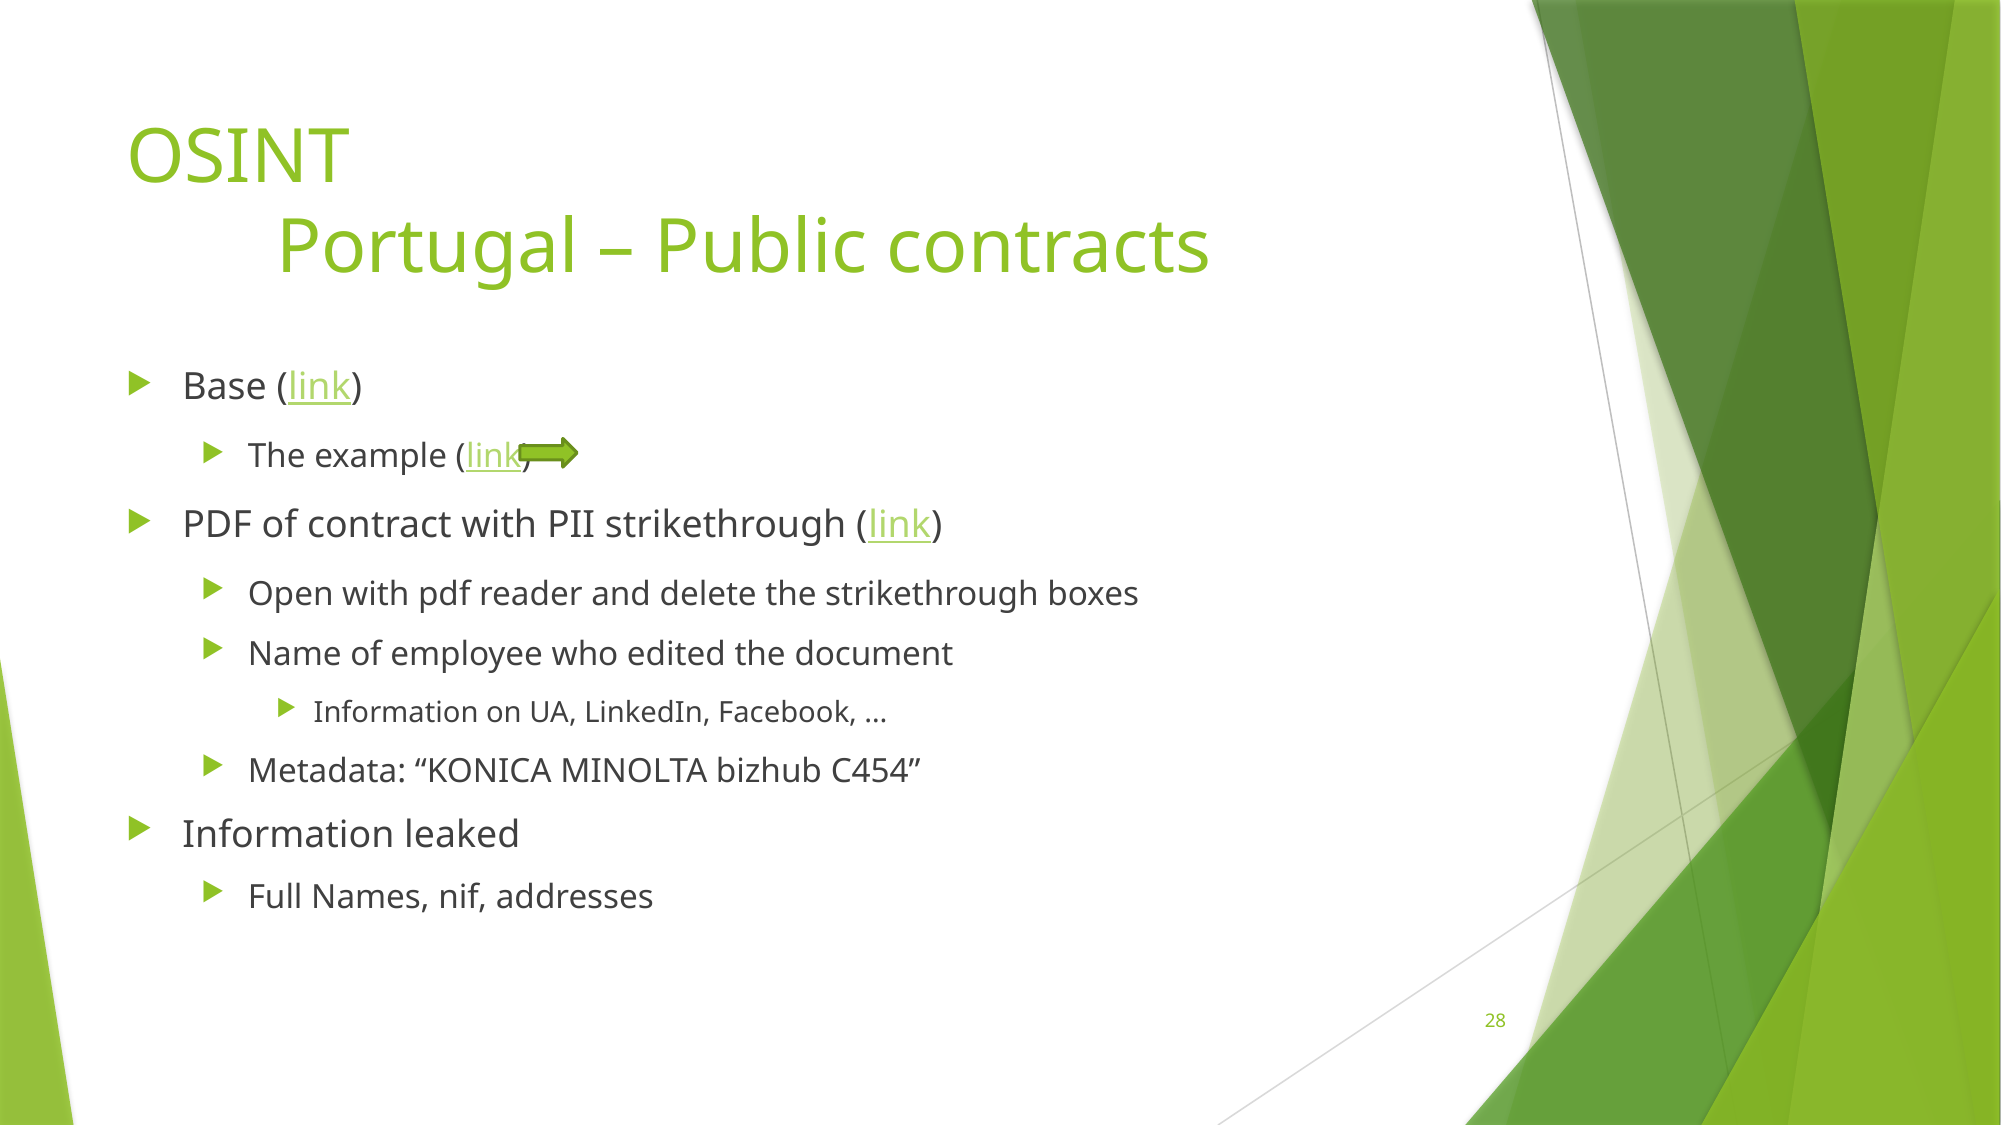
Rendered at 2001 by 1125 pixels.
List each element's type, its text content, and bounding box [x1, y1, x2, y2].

title OSINT Portugal – Public contracts [111, 99, 1522, 317]
slide_number 28 [1409, 991, 1522, 1051]
list Base (link) The example (link) PDF of contract with PII strikethrough (link) Open with pdf reader and delete the strikethrough boxes Name of employee who edited the document Information on UA, LinkedIn, Facebook, … Metadata: “KONICA MINOLTA bizhub C454” Information leaked Full Names, nif, addresses [111, 354, 1522, 992]
text_box [518, 437, 579, 469]
